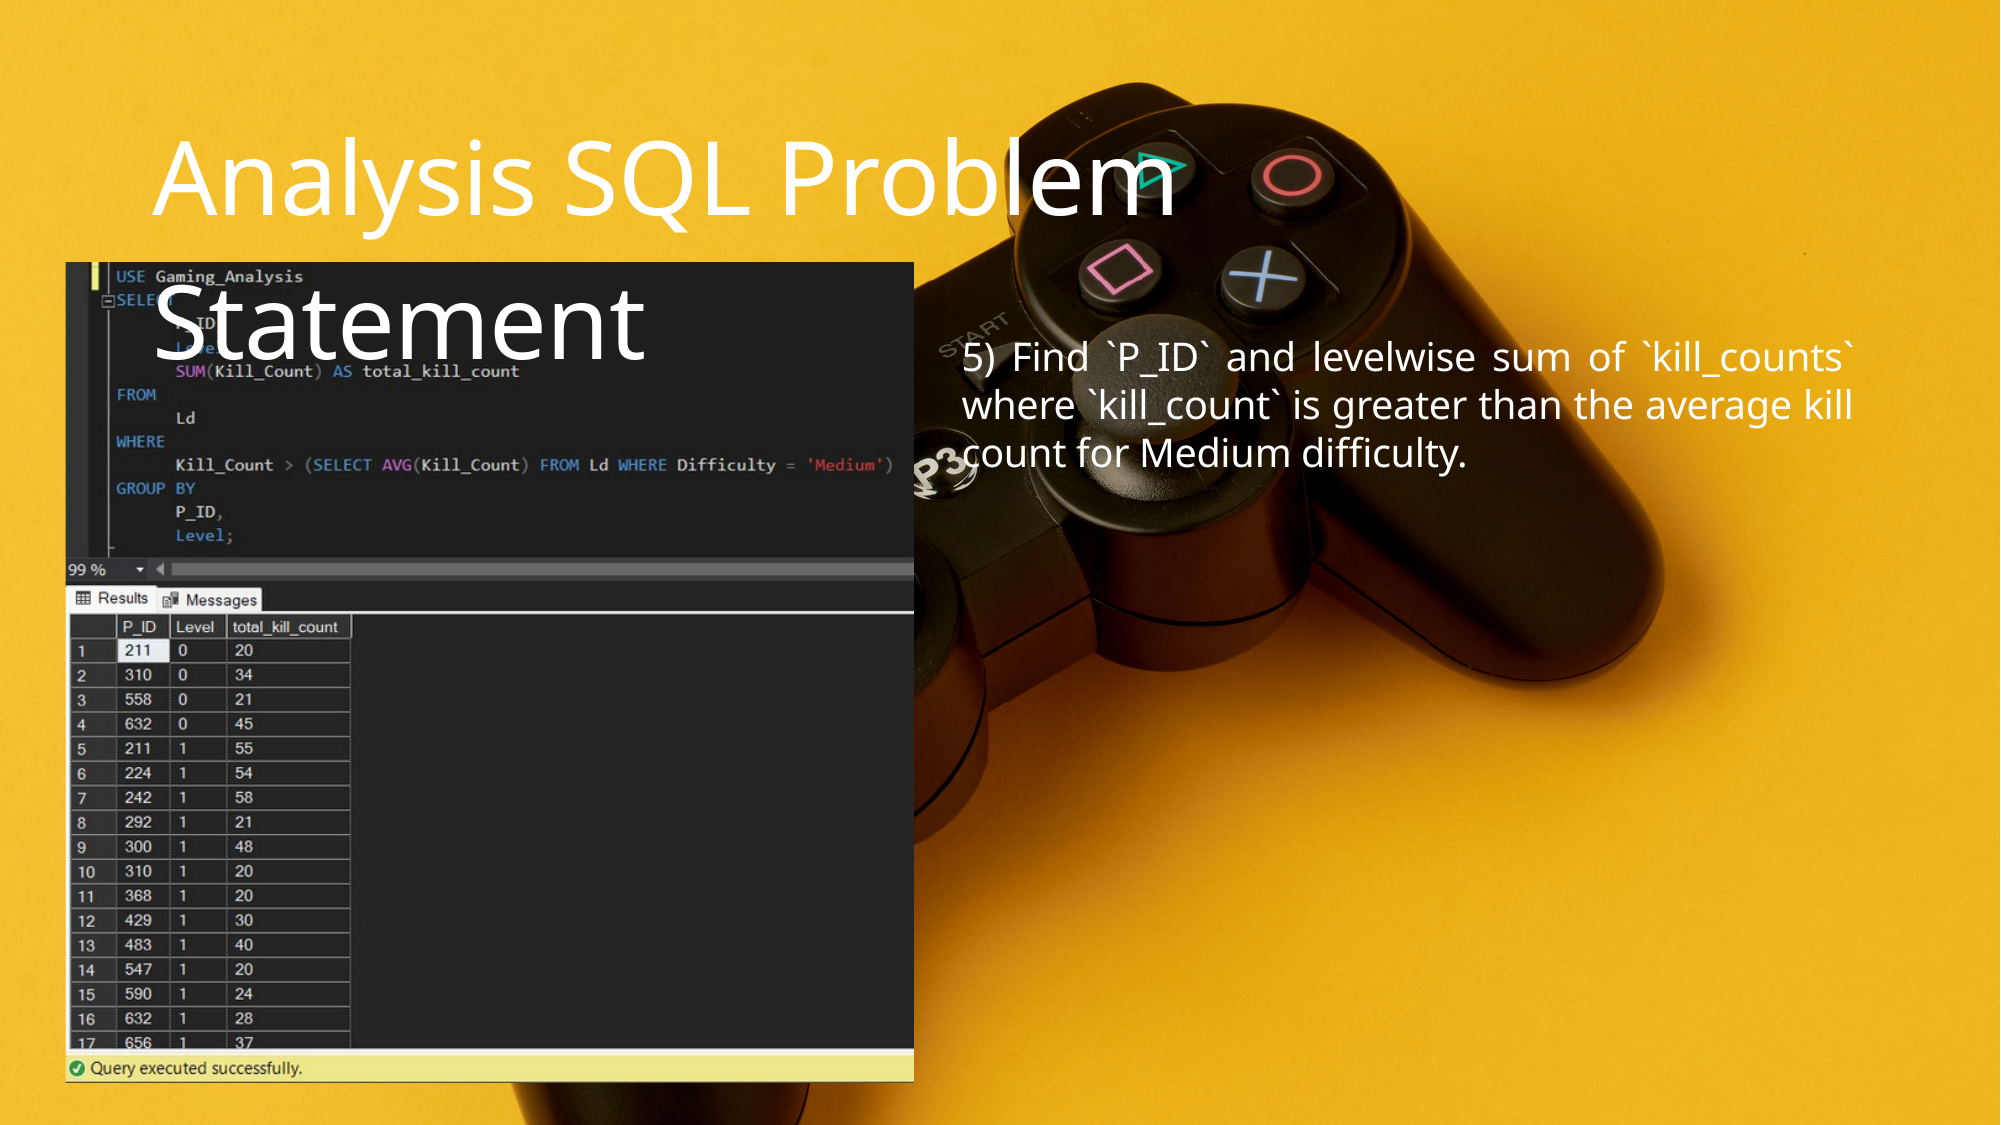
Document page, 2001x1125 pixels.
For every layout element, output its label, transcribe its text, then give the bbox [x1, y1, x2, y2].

text_box [0, 0, 2000, 1125]
text_box 5) Find `P_ID` and levelwise sum of `kill_counts` where `kill_count` is greater than the average kill count for Medium difficulty. [961, 331, 1854, 476]
text_box [65, 262, 915, 1083]
text_box Analysis SQL Problem Statement [152, 92, 1693, 381]
